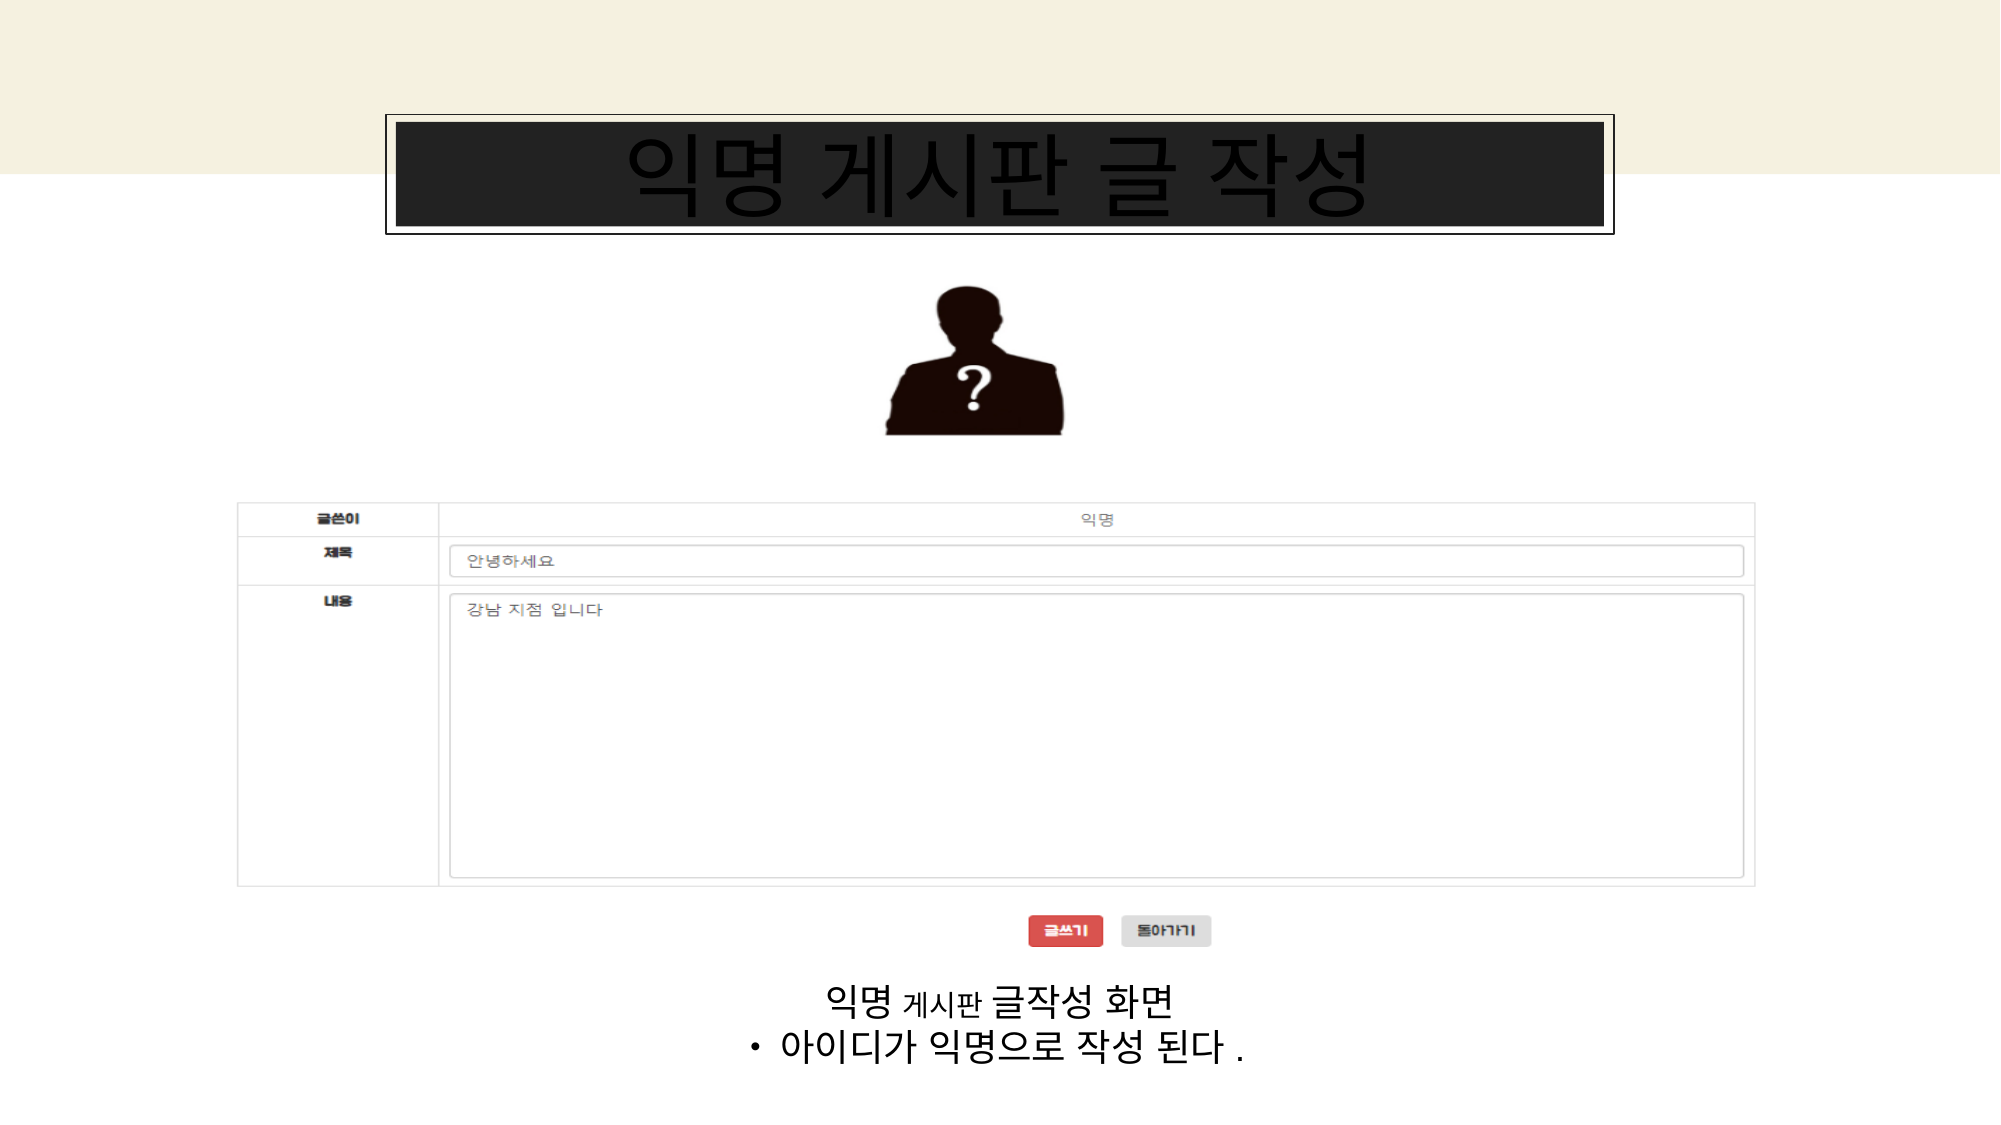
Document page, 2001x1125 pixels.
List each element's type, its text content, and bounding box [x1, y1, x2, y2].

title 익명 게시판 글 작성 [395, 121, 1604, 227]
picture [149, 251, 1850, 947]
text_box 익명 게시판 글작성 화면 아이디가 익명으로 작성 된다. [247, 971, 1753, 1058]
